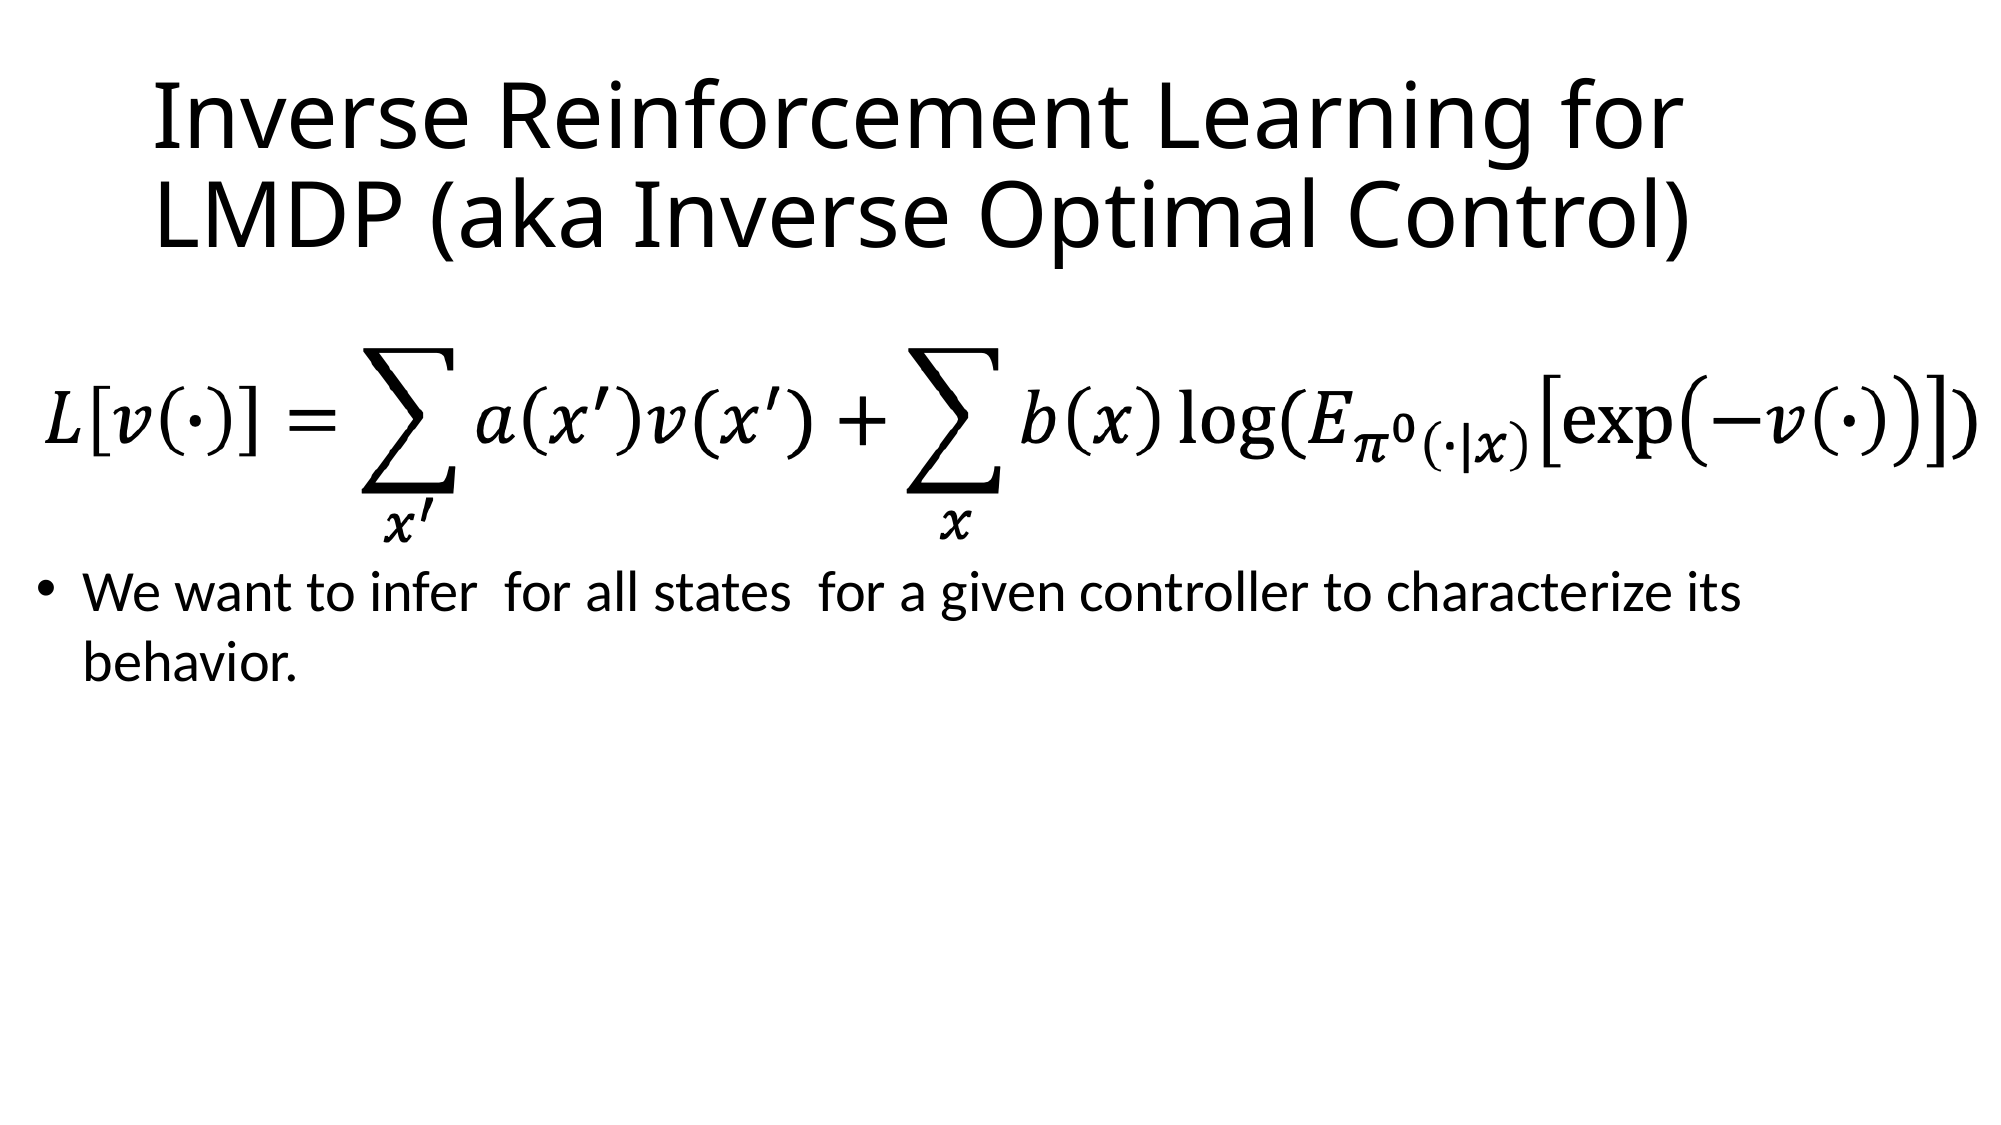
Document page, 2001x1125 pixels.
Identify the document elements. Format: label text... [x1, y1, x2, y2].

title Inverse Reinforcement Learning for LMDP (aka Inverse Optimal Control) [137, 59, 1863, 278]
picture [41, 331, 1985, 548]
